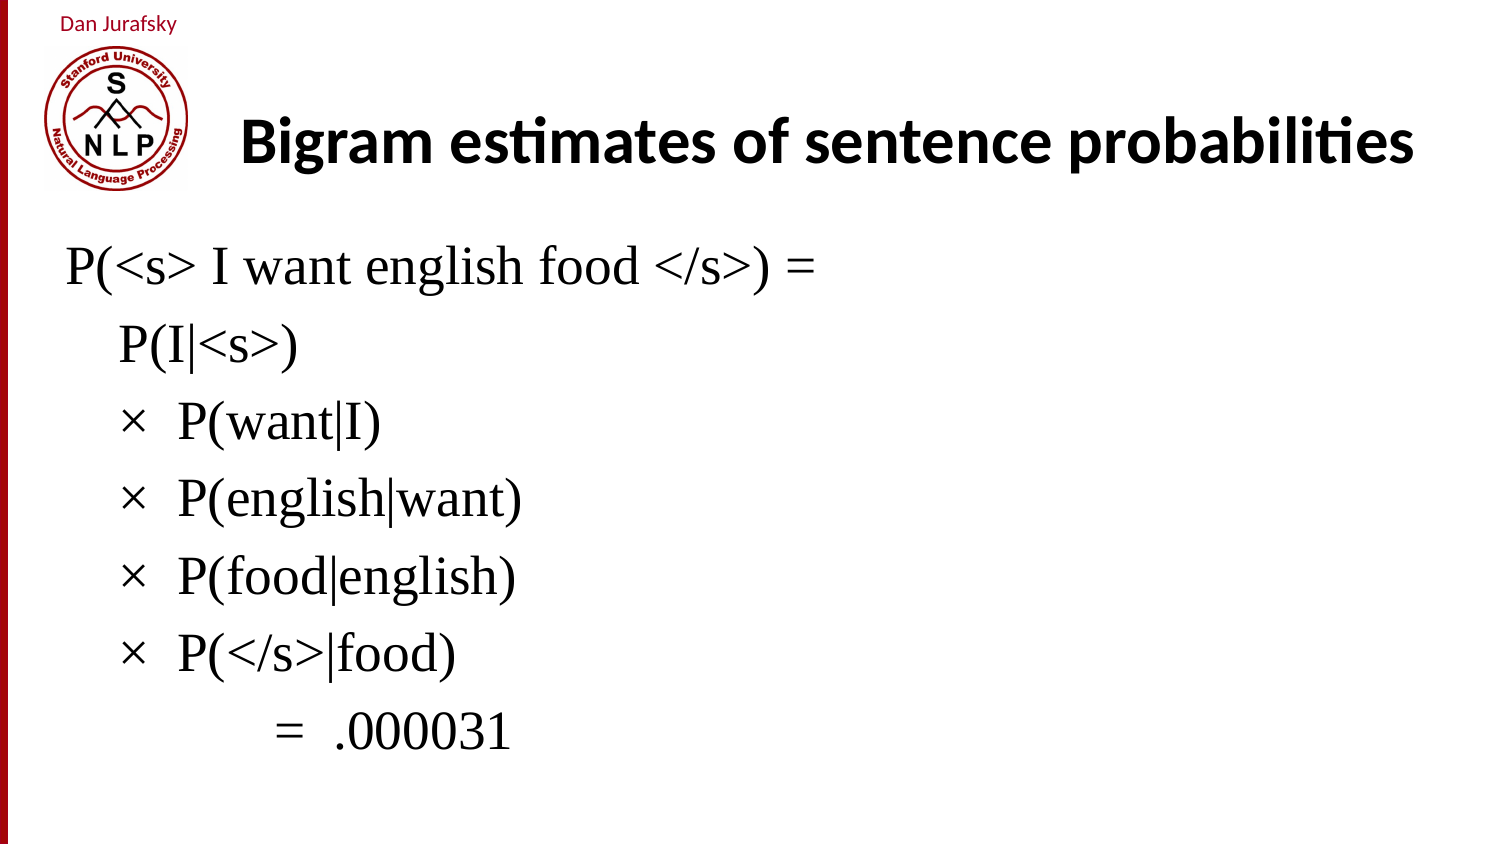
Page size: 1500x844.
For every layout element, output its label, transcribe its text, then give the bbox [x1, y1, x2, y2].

list P(<s> I want english food </s>) = P(I|<s>) × P(want|I) × P(english|want) × P(food|english) × P(</s>|food) = .000031 [50, 221, 1450, 769]
title Bigram estimates of sentence probabilities [225, 62, 1450, 185]
picture [44, 46, 188, 191]
